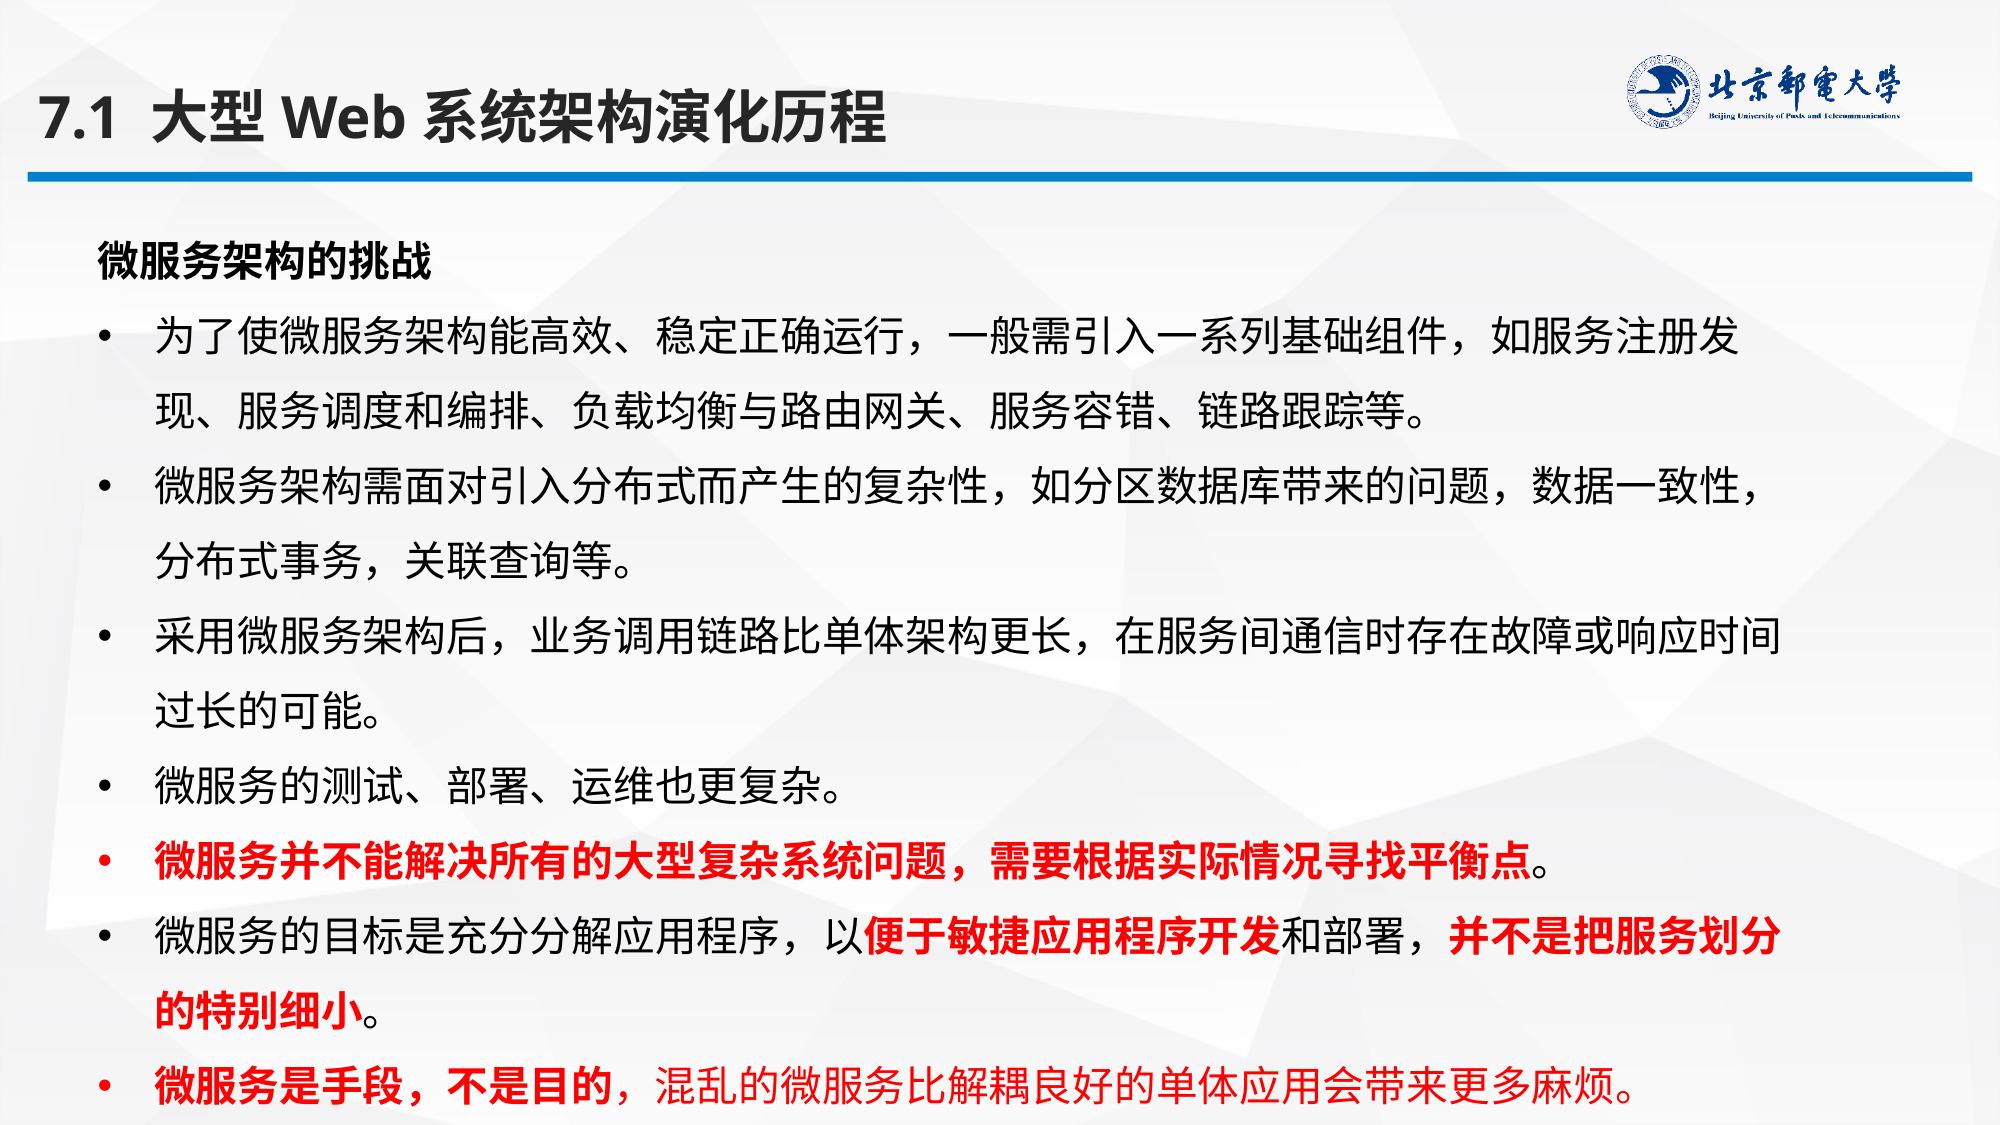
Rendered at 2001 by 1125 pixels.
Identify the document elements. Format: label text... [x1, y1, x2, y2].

text_box 微服务架构的挑战 为了使微服务架构能高效、稳定正确运行，一般需引入一系列基础组件，如服务注册发现、服务调度和编排、负载均衡与路由网关、服务容错、链路跟踪等。 微服务架构需面对引入分布式而产生的复杂性，如分区数据库带来的问题，数据一致性，分布式事务，关联查询等。 采用微服务架构后，业务调用链路比单体架构更长，在服务间通信时存在故障或响应时间过长的可能。 微服务的测试、部署、运维也更复杂。 微服务并不能解决所有的大型复杂系统问题，需要根据实际情况寻找平衡点。 微服务的目标是充分分解应用程序，以便于敏捷应用程序开发和部署，并不是把服务划分的特别细小。 微服务是手段，不是目的，混乱的微服务比解耦良好的单体应用会带来更多麻烦。 [8, 202, 1826, 1118]
text_box [26, 171, 1973, 183]
picture [0, 0, 2000, 1125]
text_box 7.1 大型Web系统架构演化历程 [23, 73, 1083, 158]
